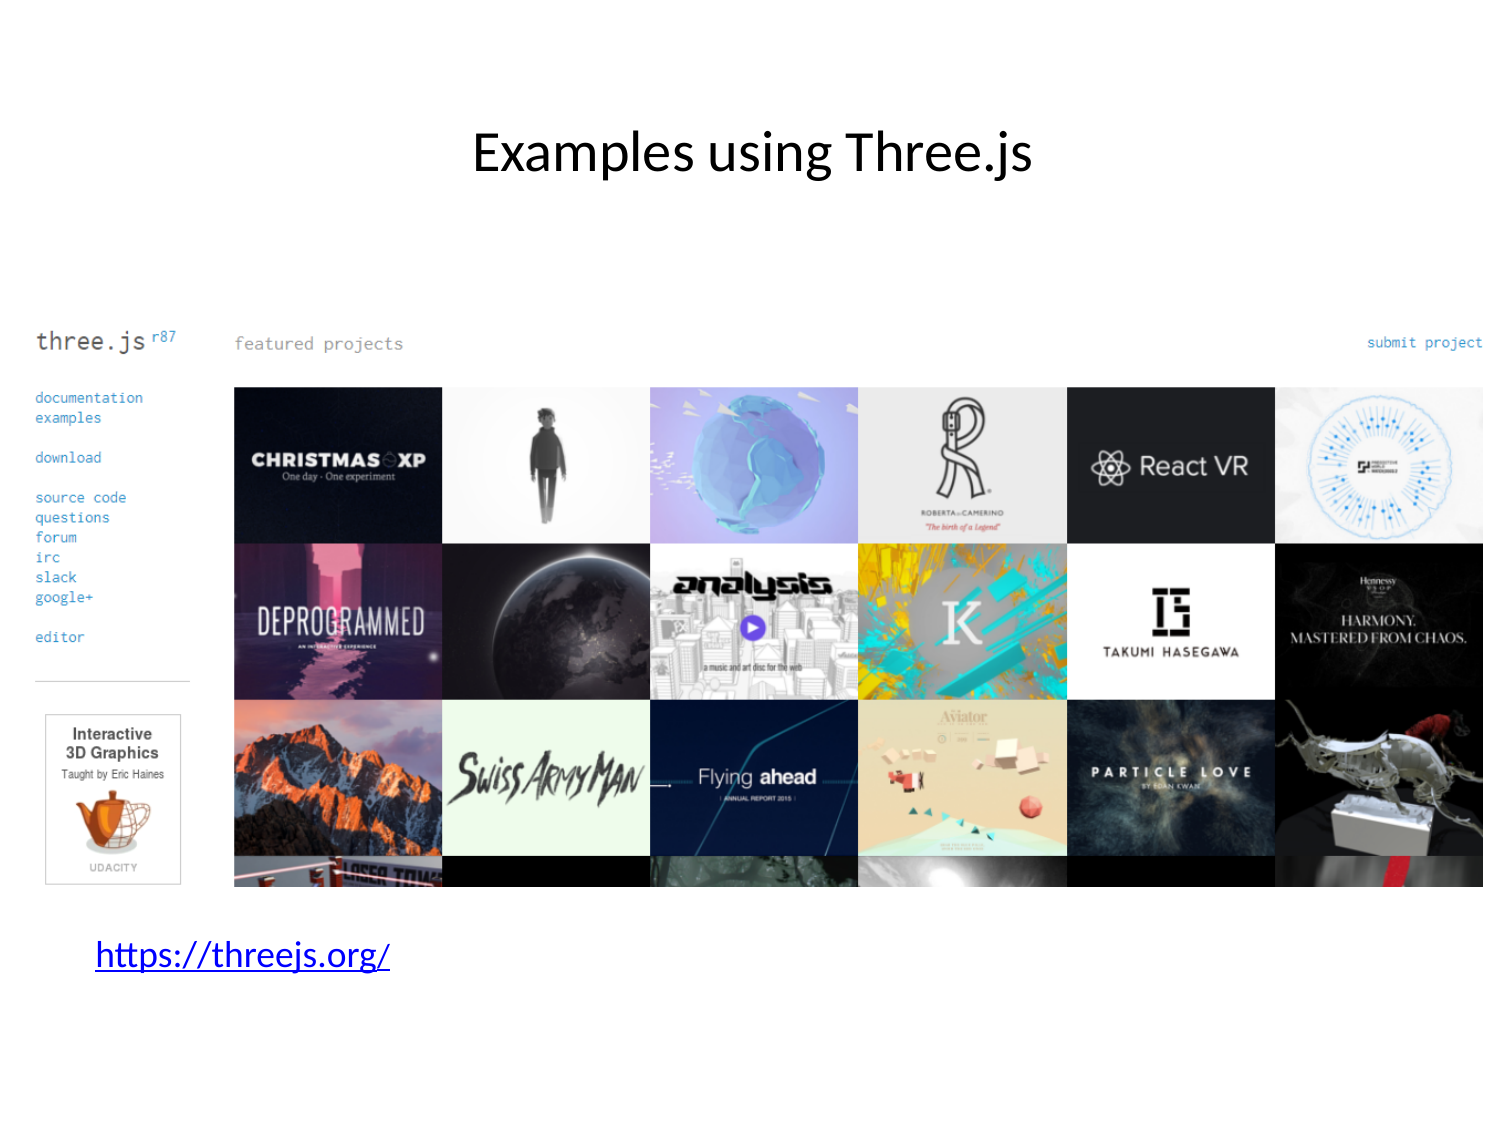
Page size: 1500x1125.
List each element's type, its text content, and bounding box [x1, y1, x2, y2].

picture [23, 312, 1483, 887]
text_box https://threejs.org/ [80, 922, 405, 1022]
title Examples using Three.js [78, 54, 1428, 242]
